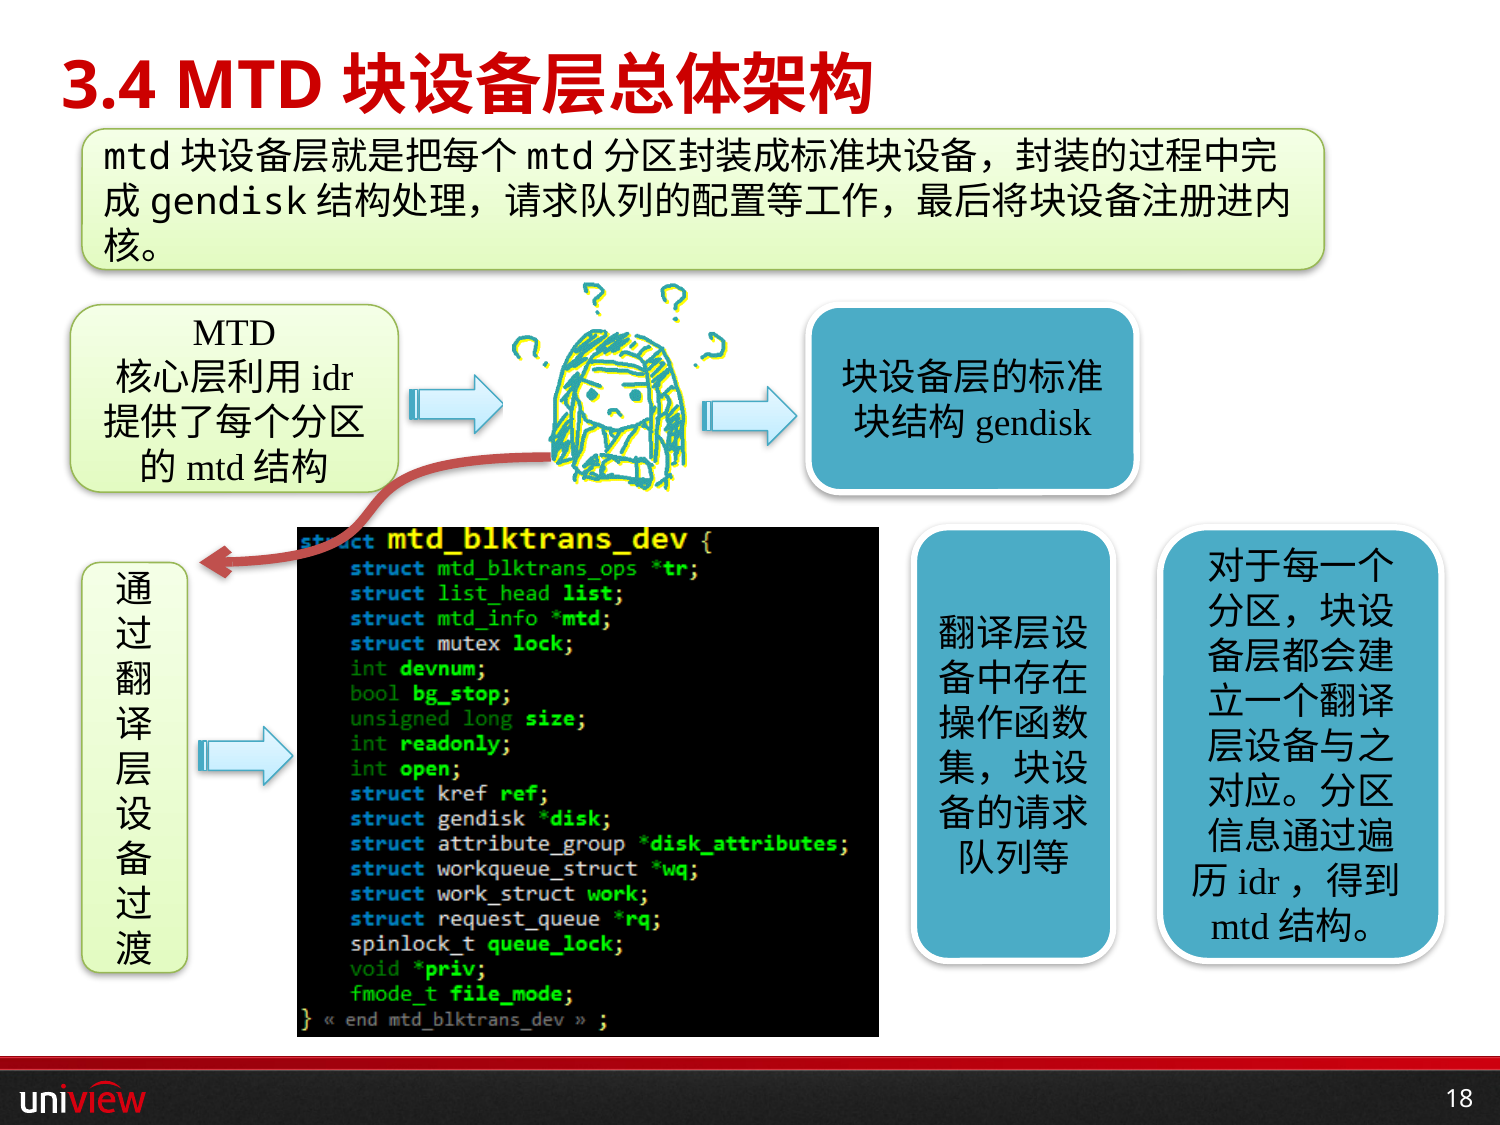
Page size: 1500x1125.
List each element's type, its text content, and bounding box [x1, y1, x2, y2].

picture [503, 269, 739, 498]
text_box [198, 456, 551, 563]
text_box MTD 核心层利用idr 提供了每个分区的mtd结构 [69, 303, 400, 493]
text_box [409, 374, 498, 435]
text_box [198, 725, 292, 786]
picture [297, 527, 880, 1037]
text_box mtd块设备层就是把每个mtd分区封装成标准块设备，封装的过程中完成gendisk结构处理，请求队列的配置等工作，最后将块设备注册进内核。 [81, 128, 1326, 271]
text_box 通过翻译层设备过渡 [81, 561, 189, 974]
text_box 块设备层的标准块结构gendisk [805, 301, 1140, 496]
title 3.4 MTD块设备层总体架构 [46, 34, 1119, 141]
picture [0, 1056, 1500, 1125]
text_box 对于每一个分区，块设备层都会建立一个翻译层设备与之对应。分区信息通过遍历idr，得到mtd结构。 [1156, 524, 1445, 965]
text_box 翻译层设备中存在 操作函数集，块设备的请求队列等 [910, 524, 1117, 965]
text_box [744, 385, 798, 446]
